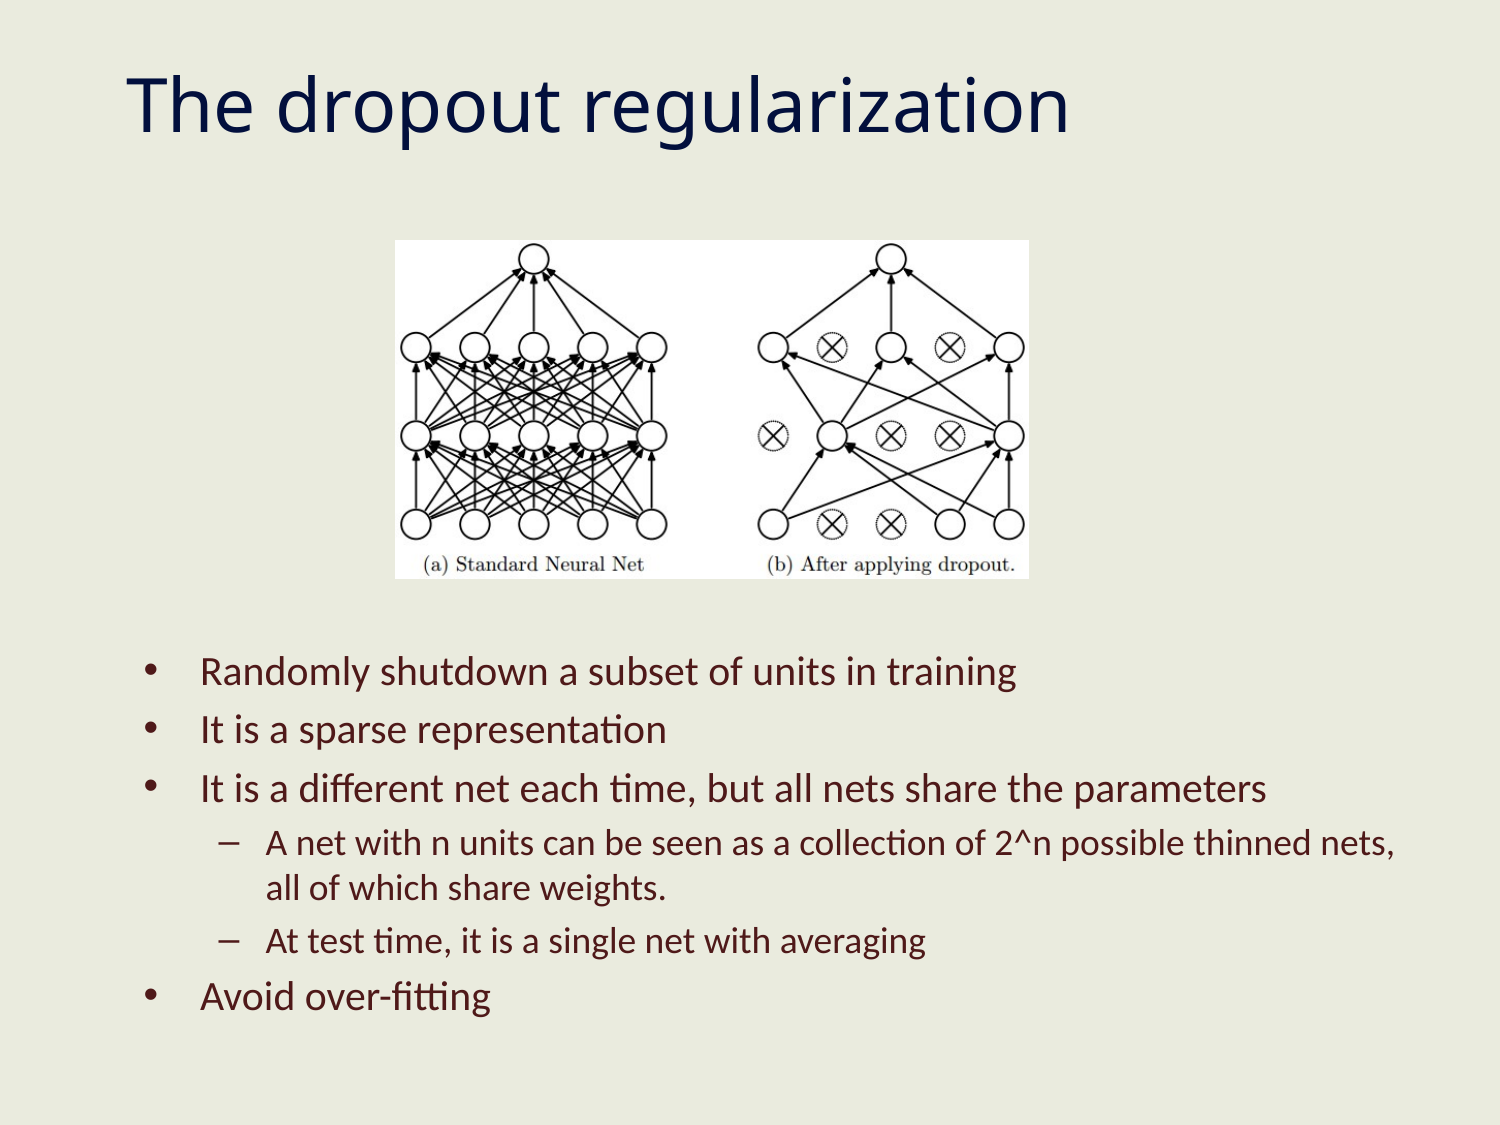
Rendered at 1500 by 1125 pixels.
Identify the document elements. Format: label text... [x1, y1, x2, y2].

title The dropout regularization [55, 8, 1406, 196]
picture [394, 240, 1029, 579]
list Randomly shutdown a subset of units in training It is a sparse representation It is a different net each time, but all nets share the parameters A net with n units can be seen as a collection of 2^n possible thinned nets, all of which share weights. At test time, it is a single net with averaging Avoid over-fitting [128, 577, 1421, 1125]
